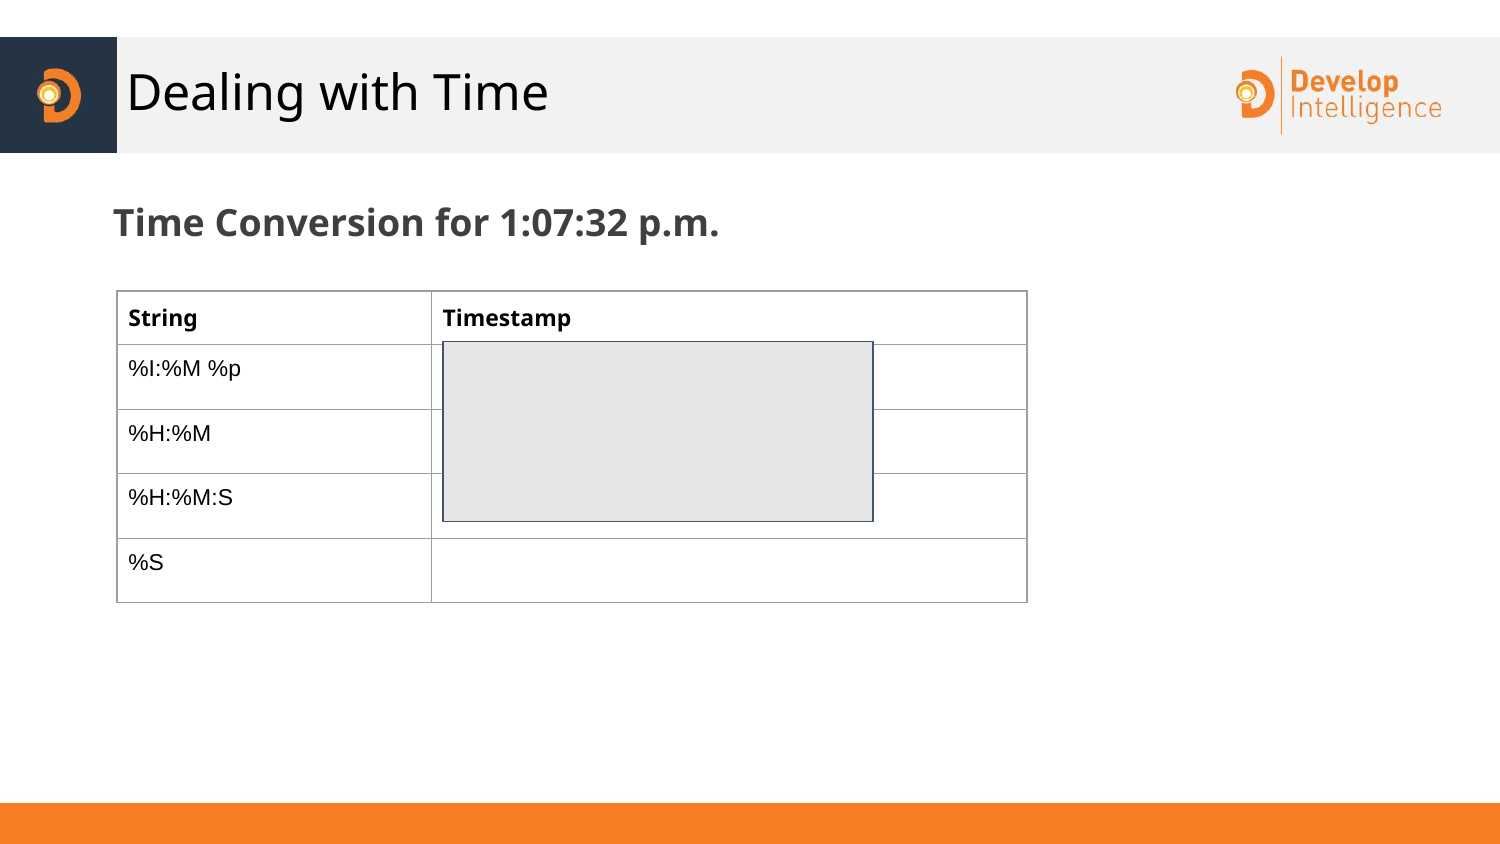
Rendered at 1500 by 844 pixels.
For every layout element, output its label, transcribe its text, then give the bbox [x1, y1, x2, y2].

table_cell [874, 345, 1026, 409]
picture [0, 0, 1500, 844]
table_cell [874, 410, 1026, 473]
title Dealing with Time [114, 52, 859, 137]
table_cell %I:%M %p [118, 345, 431, 409]
table_cell [432, 345, 443, 409]
table_header Timestamp [432, 292, 1026, 344]
table_cell %H:%M:S [118, 474, 431, 538]
list Time Conversion for 1:07:32 p.m. [101, 198, 1396, 331]
table_cell [432, 474, 1026, 538]
table_cell [432, 539, 1026, 602]
table_cell [432, 410, 443, 473]
table_cell %S [118, 539, 431, 602]
table_cell %H:%M [118, 410, 431, 473]
text_box [443, 341, 874, 522]
table_header String [118, 292, 431, 344]
